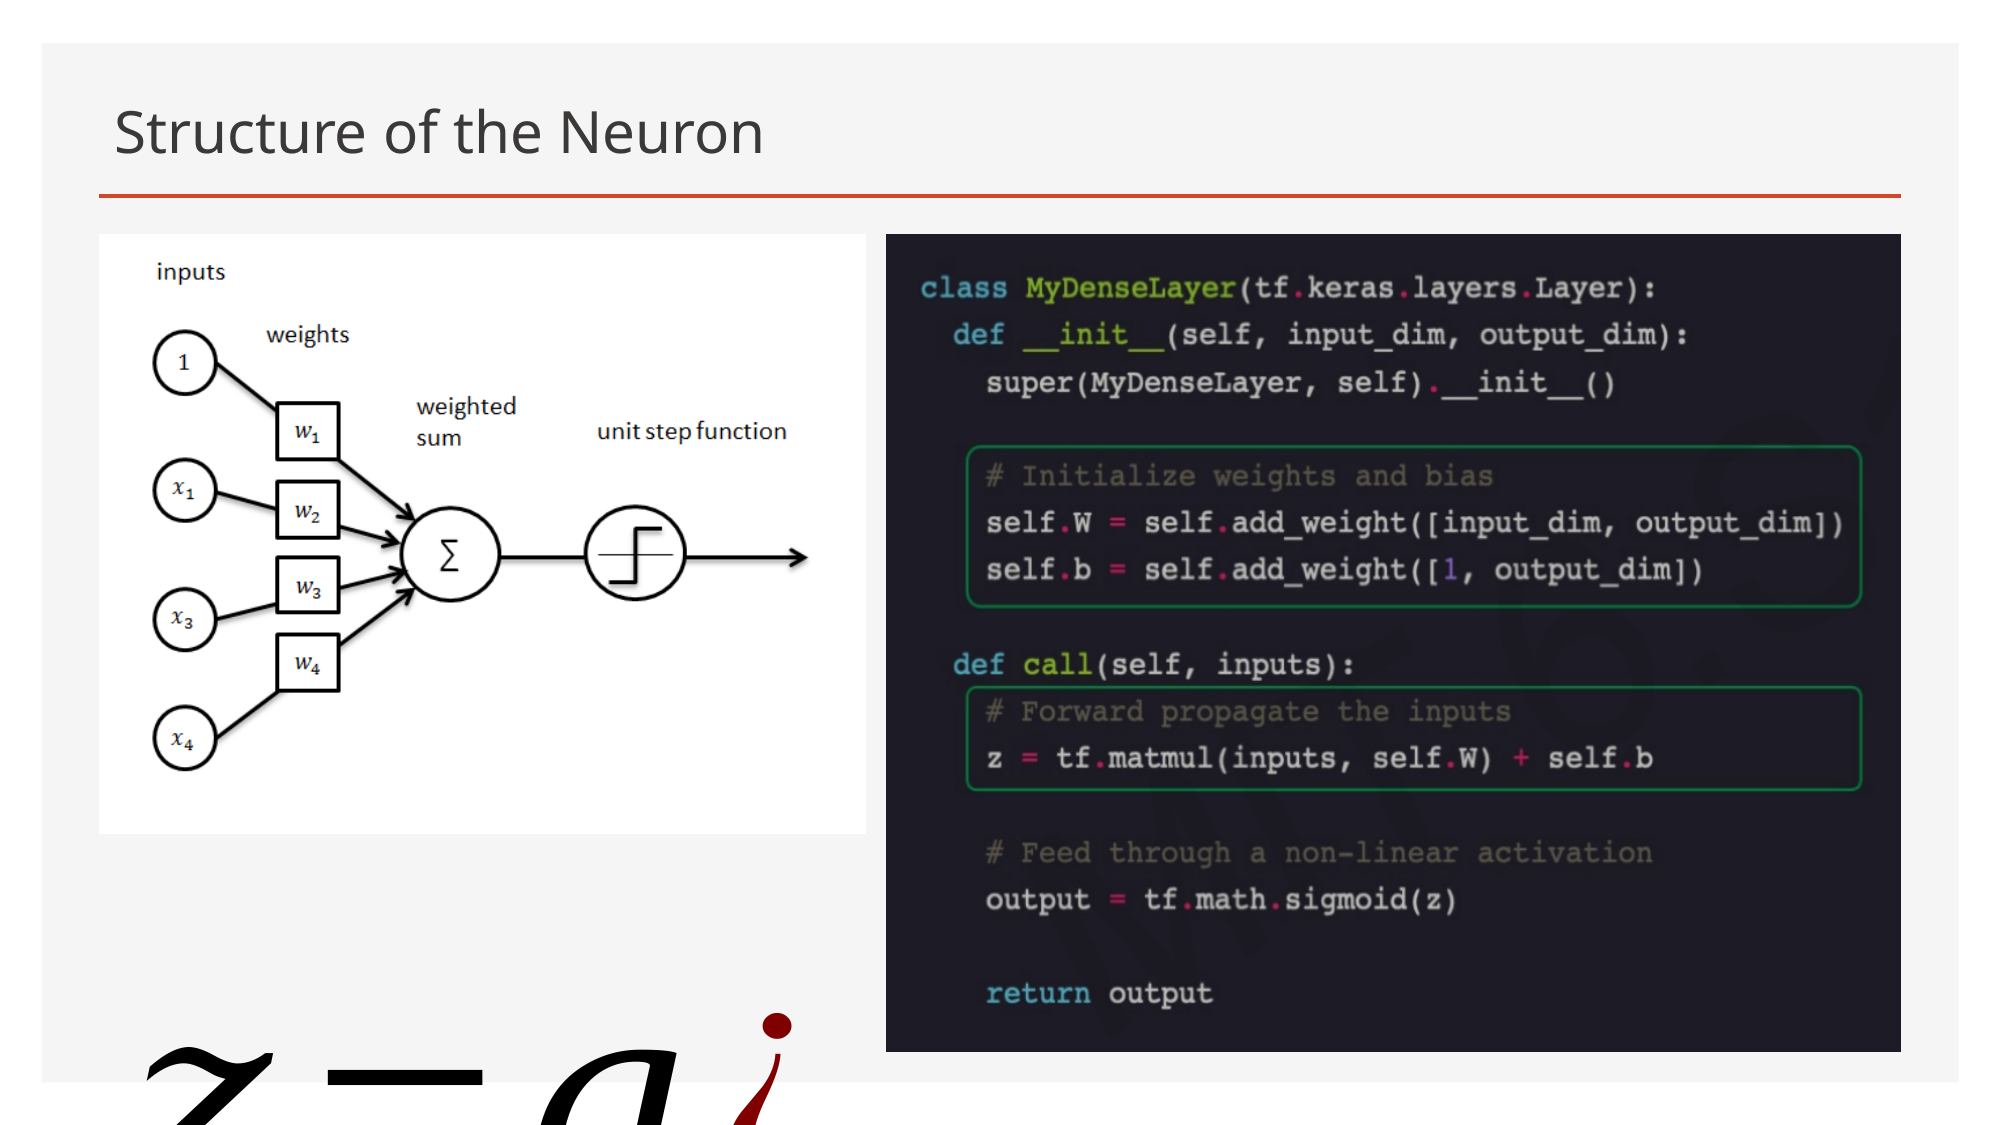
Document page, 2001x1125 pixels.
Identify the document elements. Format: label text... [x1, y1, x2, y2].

picture [99, 234, 866, 835]
title Structure of the Neuron [99, 73, 1901, 197]
picture [885, 234, 1901, 1052]
